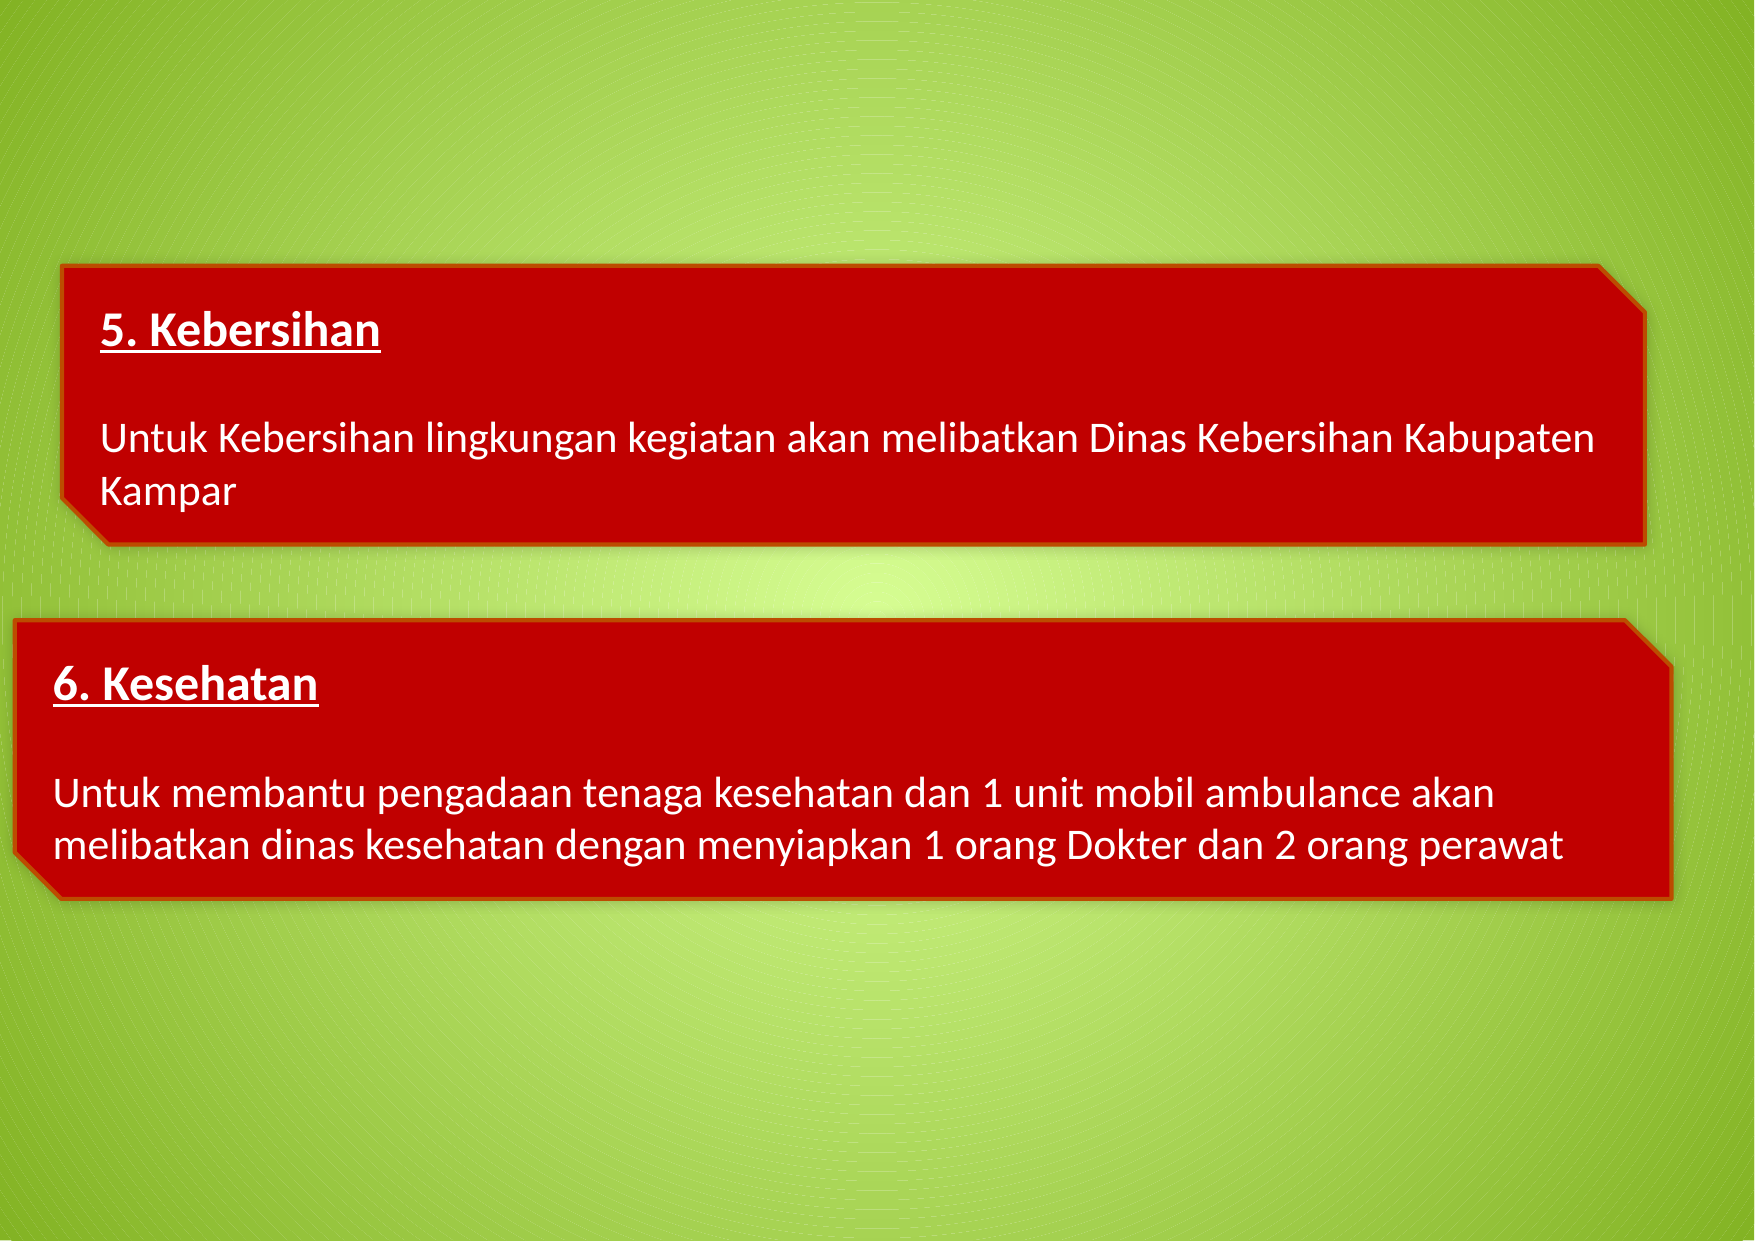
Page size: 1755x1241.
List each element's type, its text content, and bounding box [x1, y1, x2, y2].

text_box 5. Kebersihan Untuk Kebersihan lingkungan kegiatan akan melibatkan Dinas Kebersihan Kabupaten Kampar [59, 263, 1647, 547]
text_box 6. Kesehatan Untuk membantu pengadaan tenaga kesehatan dan 1 unit mobil ambulance akan melibatkan dinas kesehatan dengan menyiapkan 1 orang Dokter dan 2 orang perawat [12, 618, 1674, 901]
